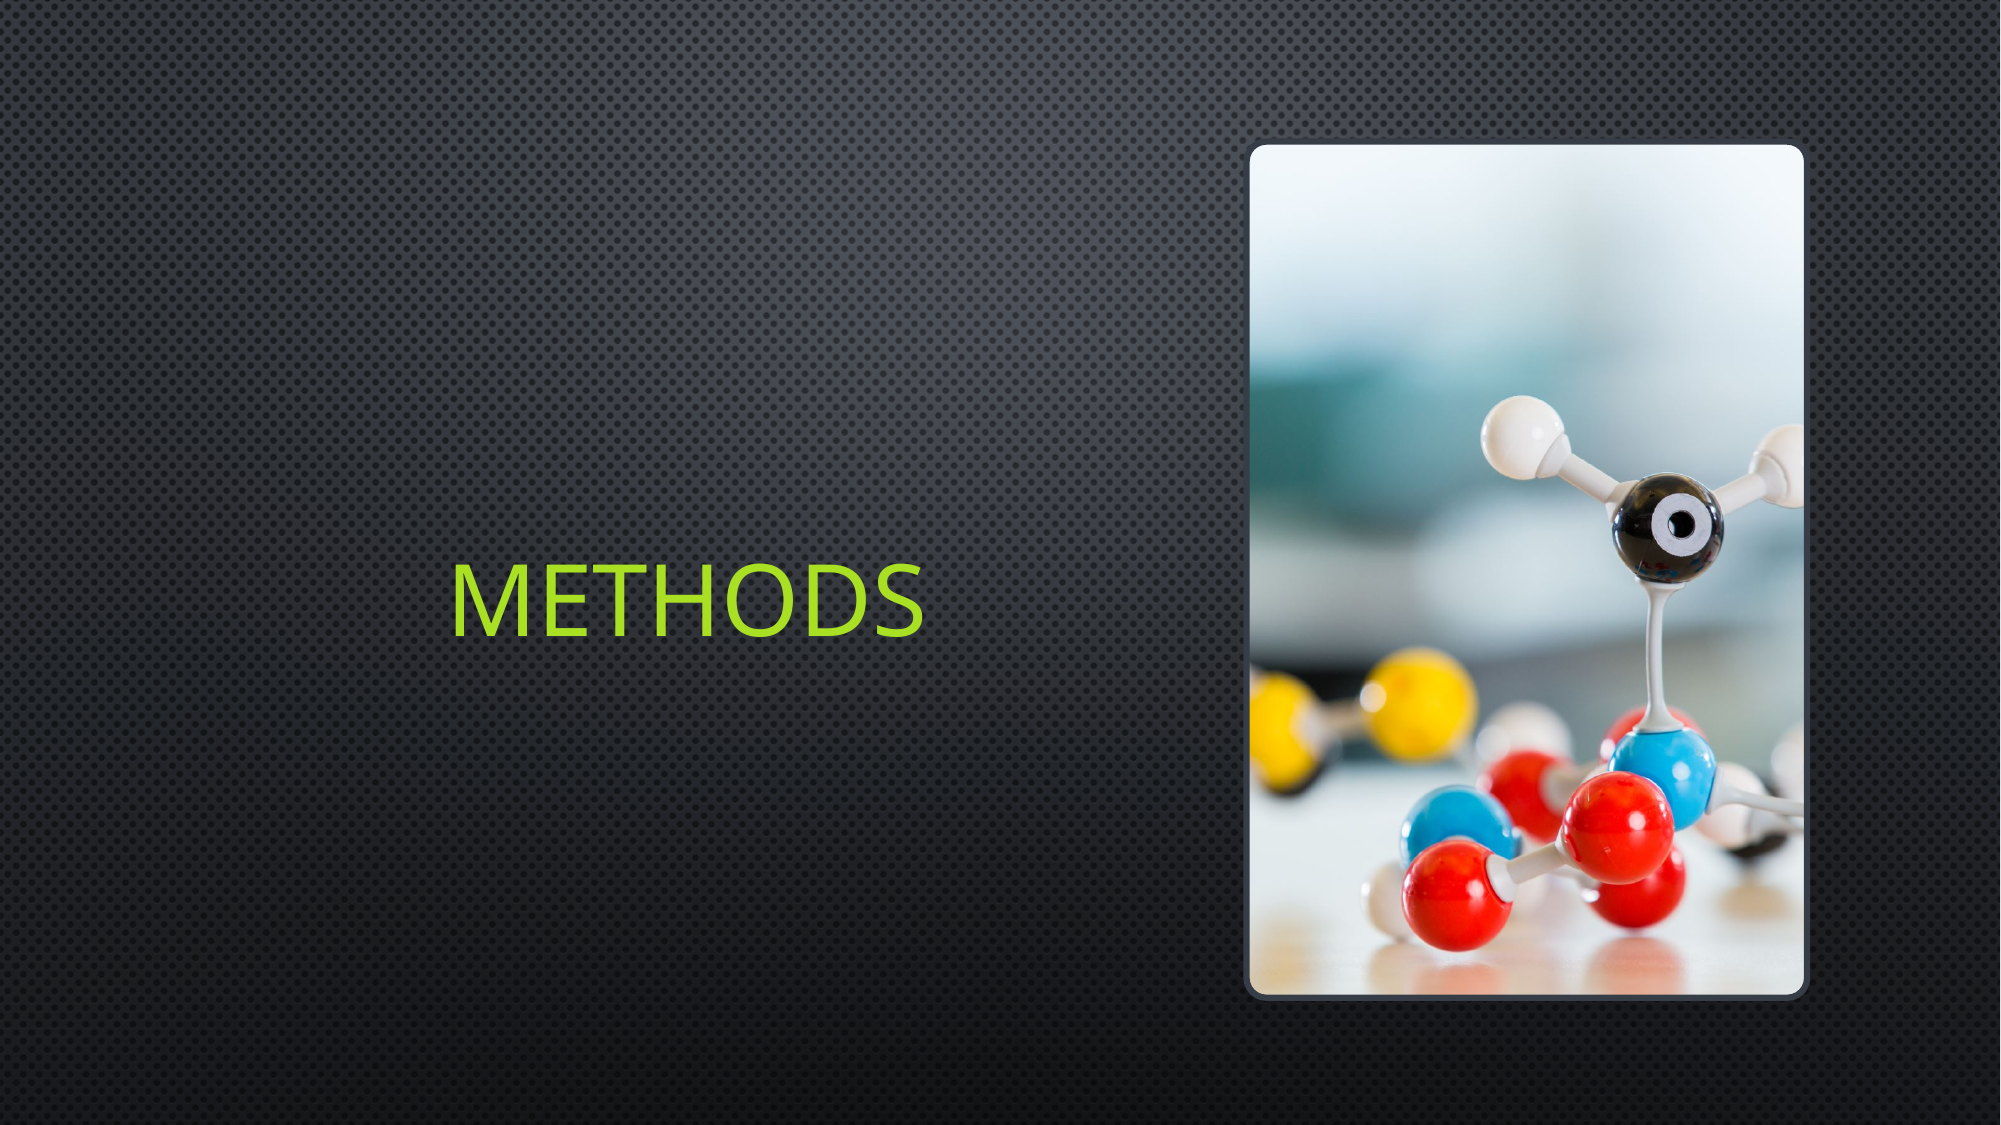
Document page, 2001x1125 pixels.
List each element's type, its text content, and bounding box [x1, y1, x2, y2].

picture [1246, 141, 1808, 998]
title Methods [182, 139, 1192, 665]
